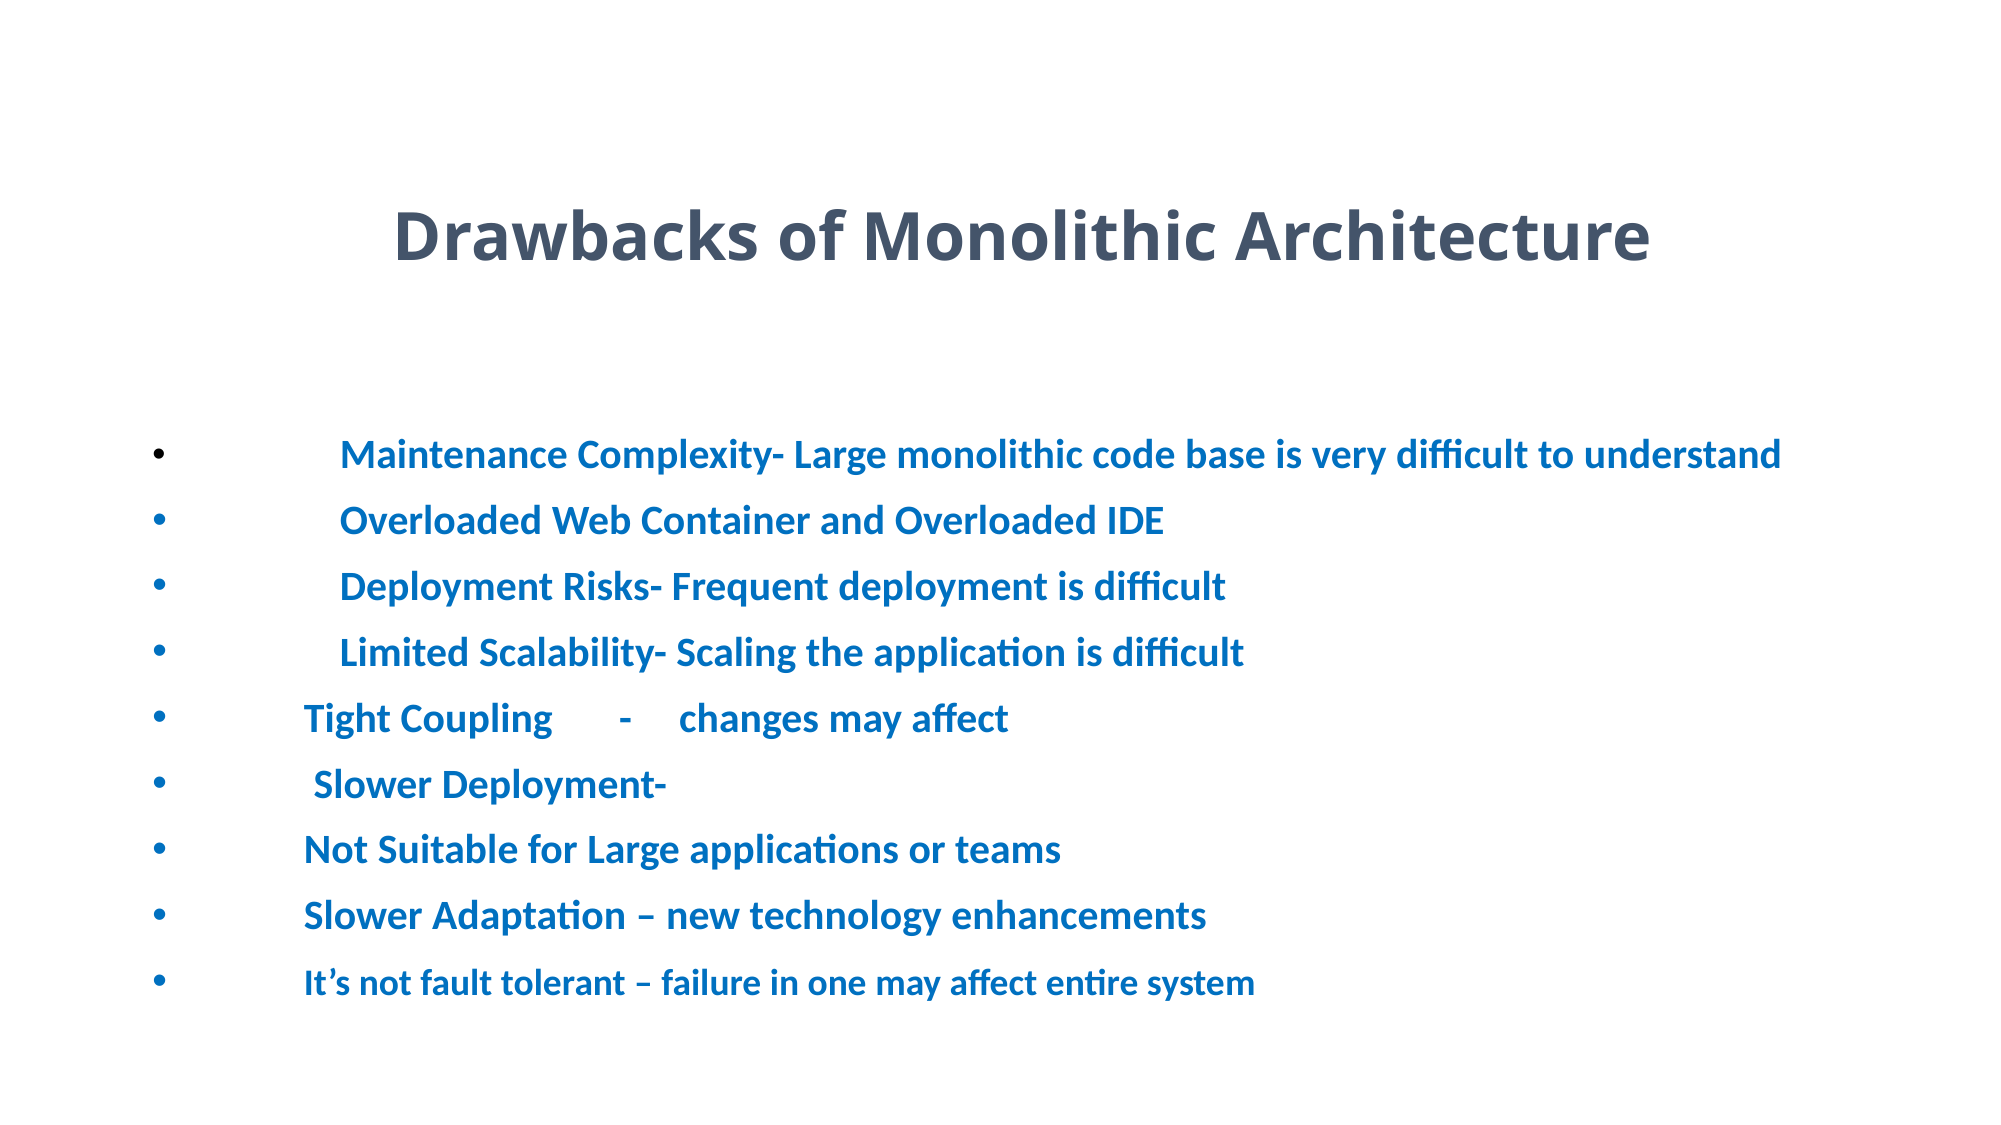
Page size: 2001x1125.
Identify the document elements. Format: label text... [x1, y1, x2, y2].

list Maintenance Complexity- Large monolithic code base is very difficult to understand Overloaded Web Container and Overloaded IDE Deployment Risks- Frequent deployment is difficult Limited Scalability- Scaling the application is difficult Tight Coupling - changes may affect Slower Deployment- Not Suitable for Large applications or teams Slower Adaptation – new technology enhancements It’s not fault tolerant – failure in one may affect entire system [137, 341, 1863, 1031]
title Drawbacks of Monolithic Architecture [160, 178, 1886, 300]
